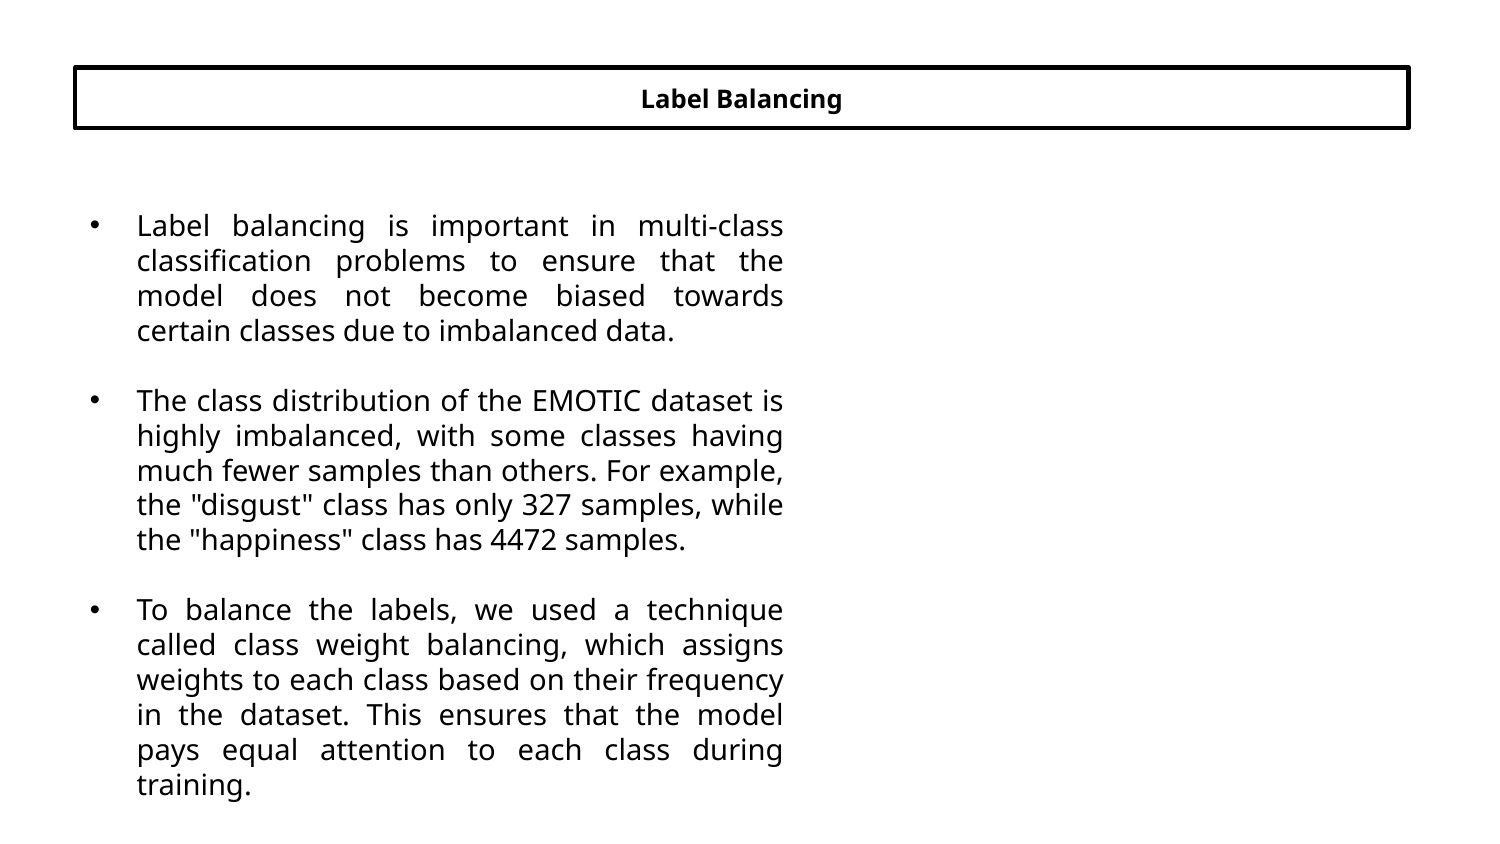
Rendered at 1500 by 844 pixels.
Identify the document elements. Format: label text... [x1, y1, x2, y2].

title Label Balancing [73, 65, 1411, 130]
text_box Label balancing is important in multi-class classification problems to ensure that the model does not become biased towards certain classes due to imbalanced data. The class distribution of the EMOTIC dataset is highly imbalanced, with some classes having much fewer samples than others. For example, the "disgust" class has only 327 samples, while the "happiness" class has 4472 samples. To balance the labels, we used a technique called class weight balancing, which assigns weights to each class based on their frequency in the dataset. This ensures that the model pays equal attention to each class during training. [75, 199, 800, 809]
